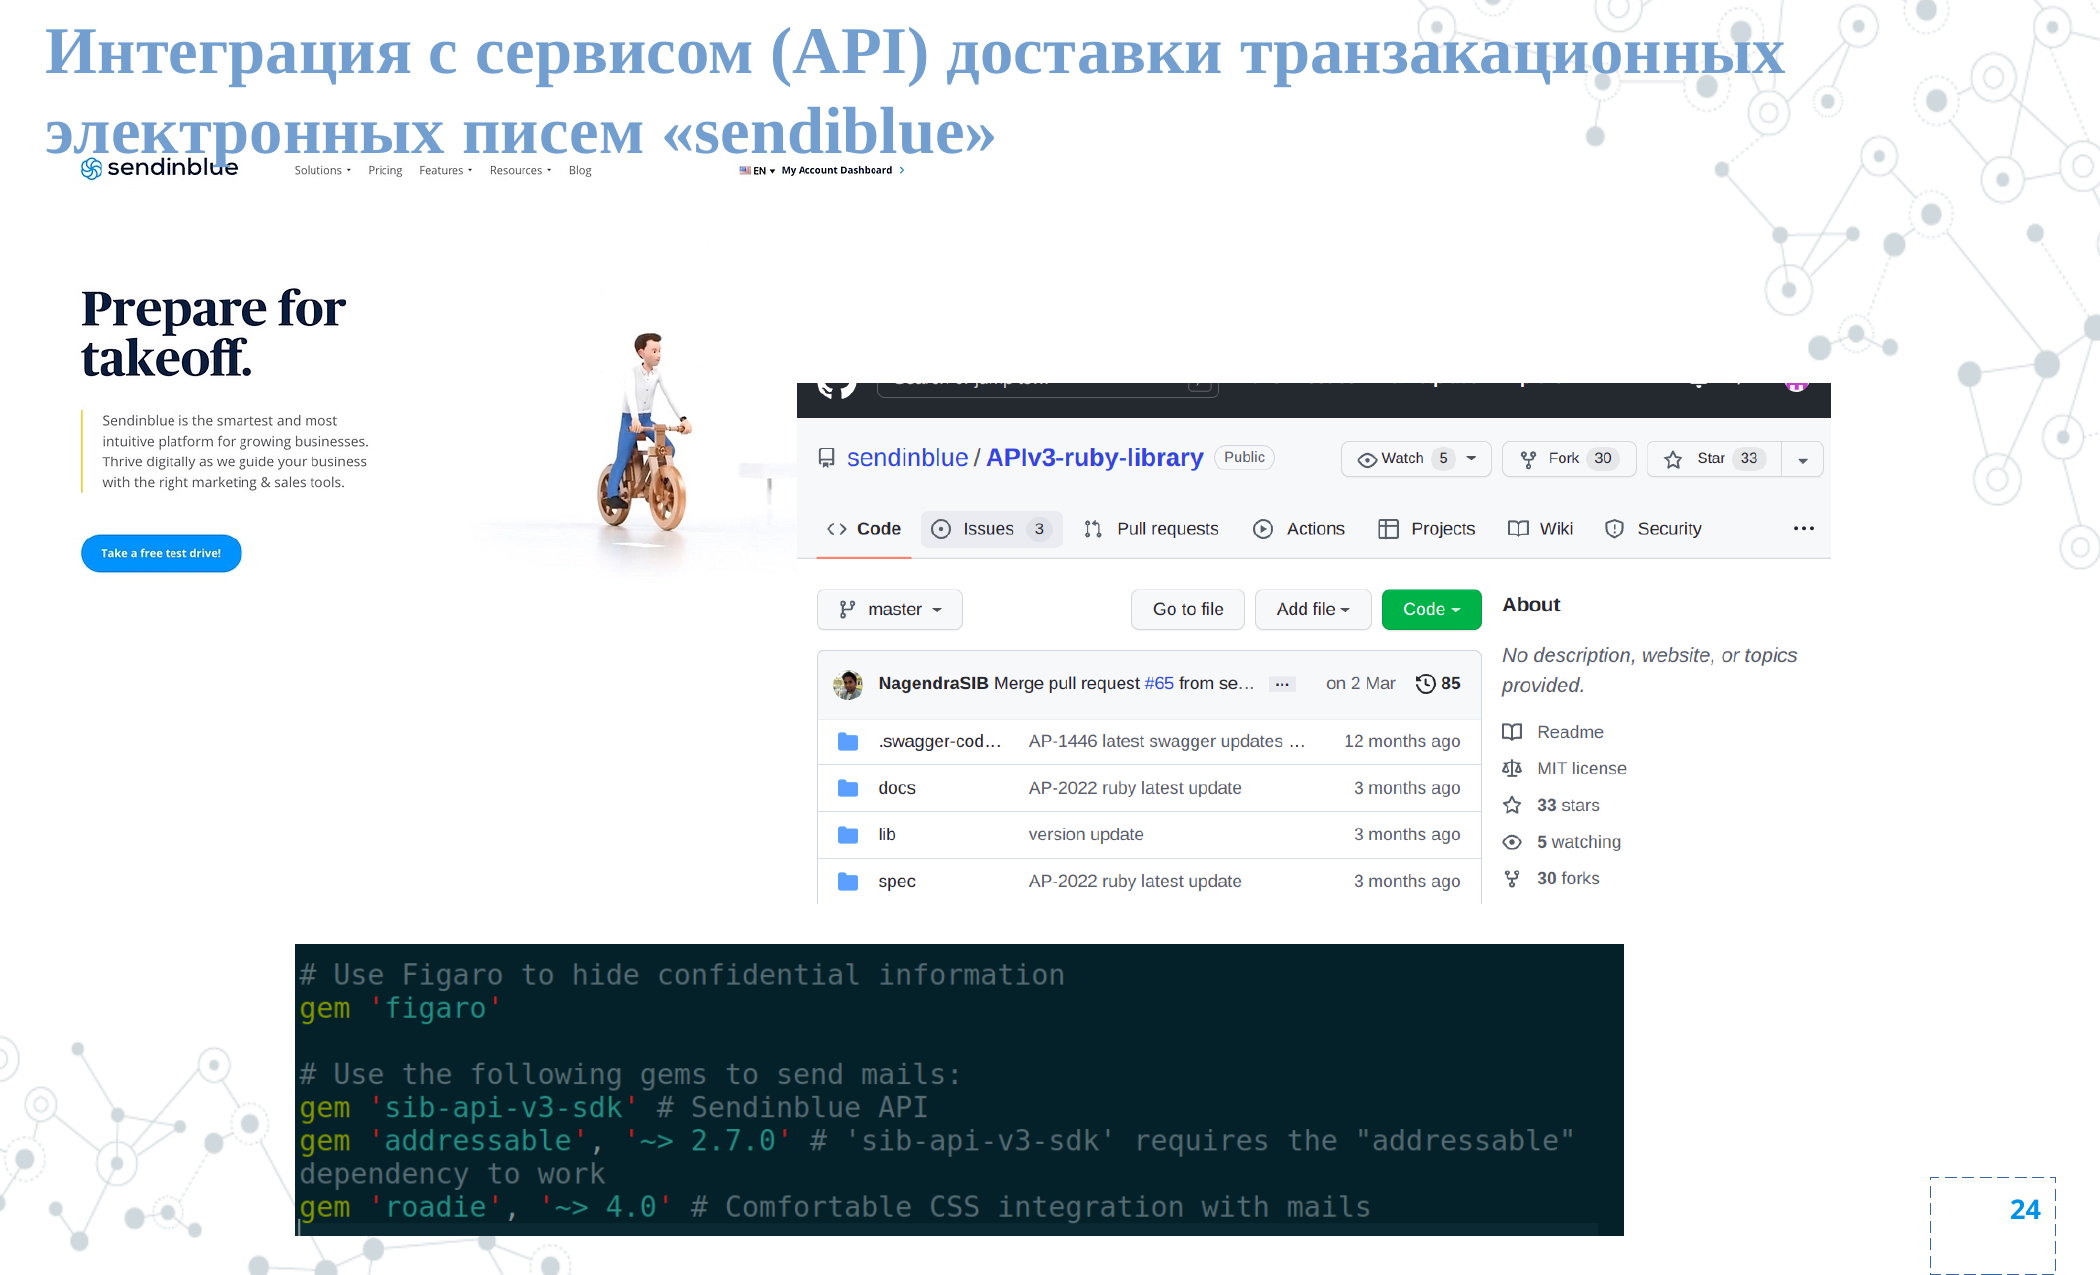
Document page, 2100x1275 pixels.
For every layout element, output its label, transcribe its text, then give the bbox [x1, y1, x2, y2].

picture [0, 0, 2100, 1275]
text_box Интеграция с сервисом (API) доставки транзакационных электронных писем «sendiblue» [31, 0, 1890, 162]
text_box 5 [1930, 1177, 2056, 1275]
